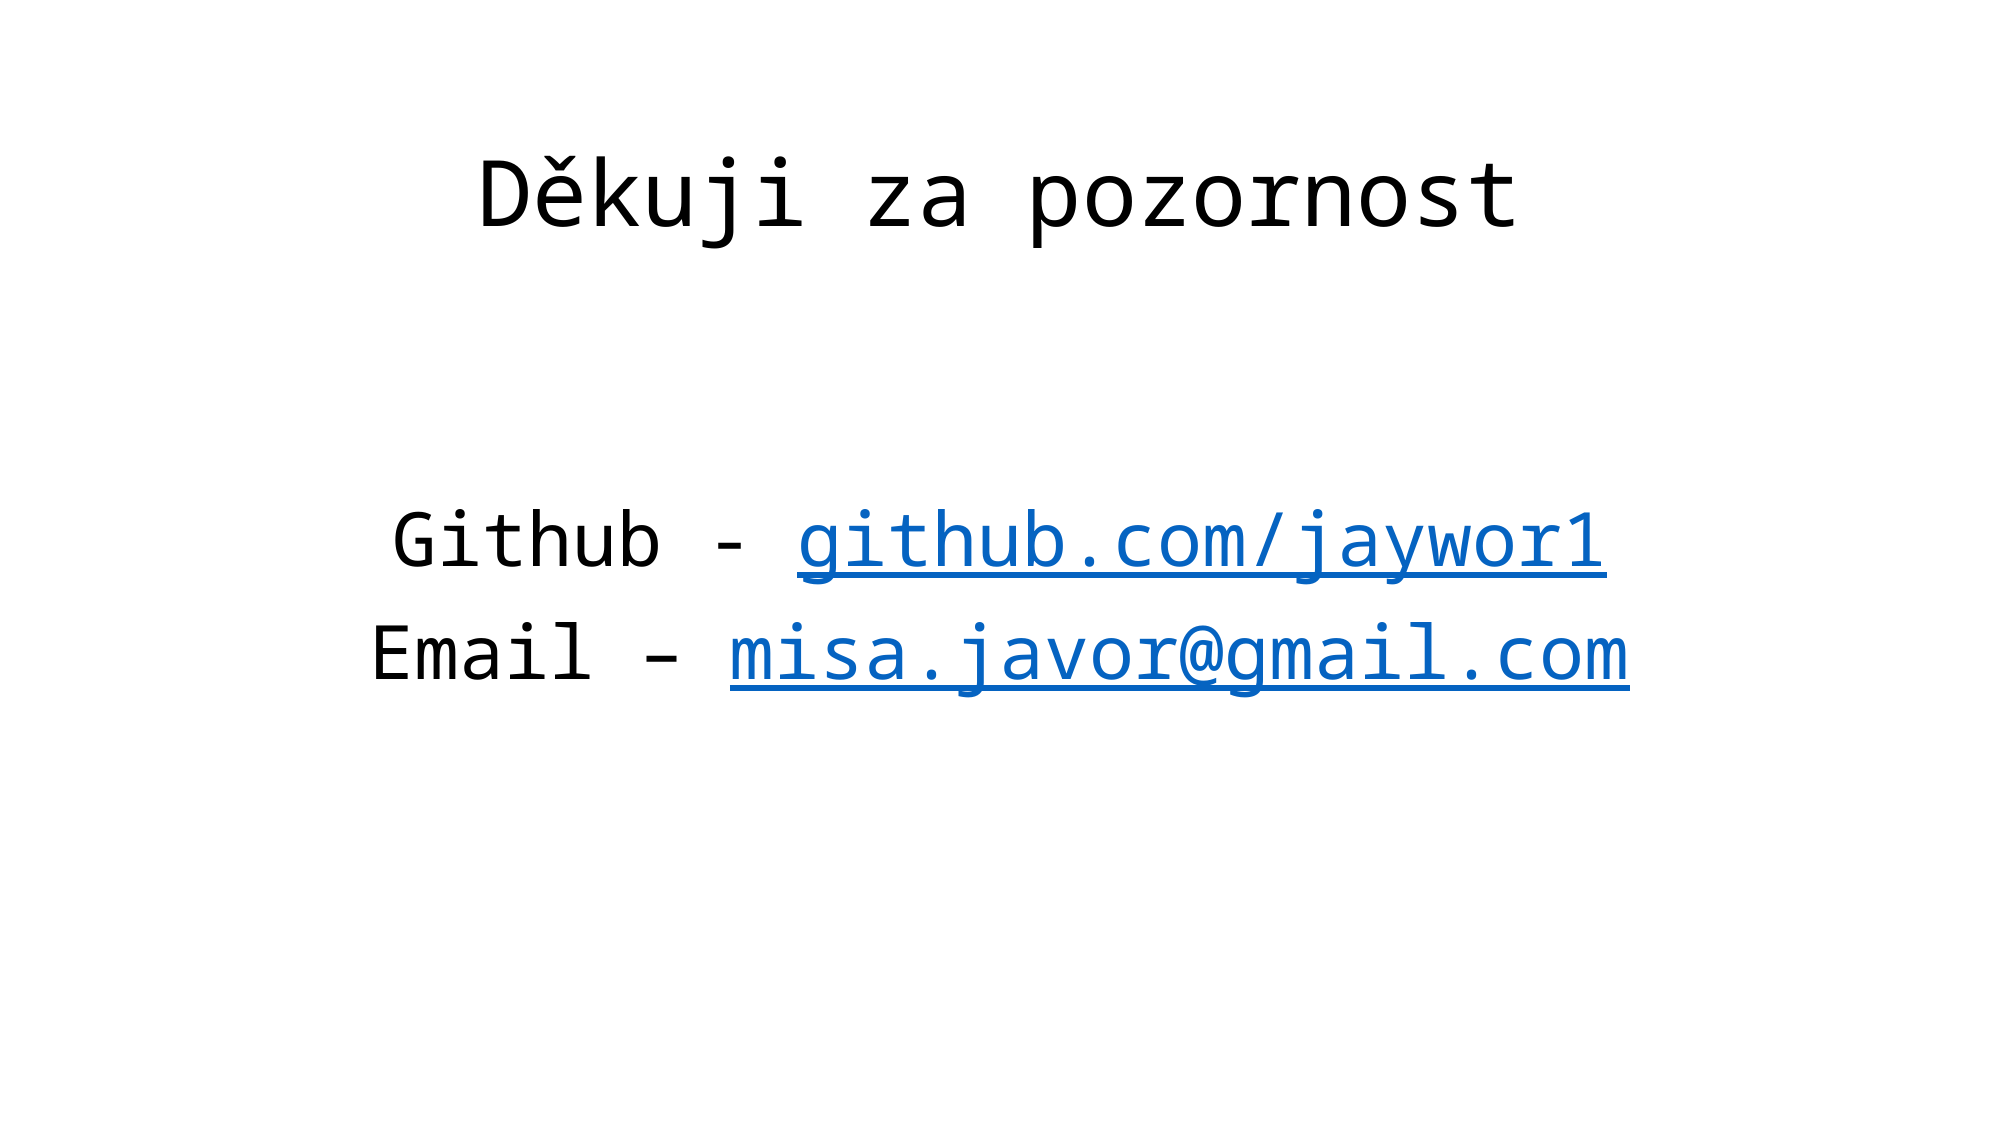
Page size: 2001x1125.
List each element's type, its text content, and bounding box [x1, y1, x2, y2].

title Děkuji za pozornost [137, 88, 1863, 306]
list Github - github.com/jaywor1 Email – misa.javor@gmail.com [137, 485, 1863, 694]
